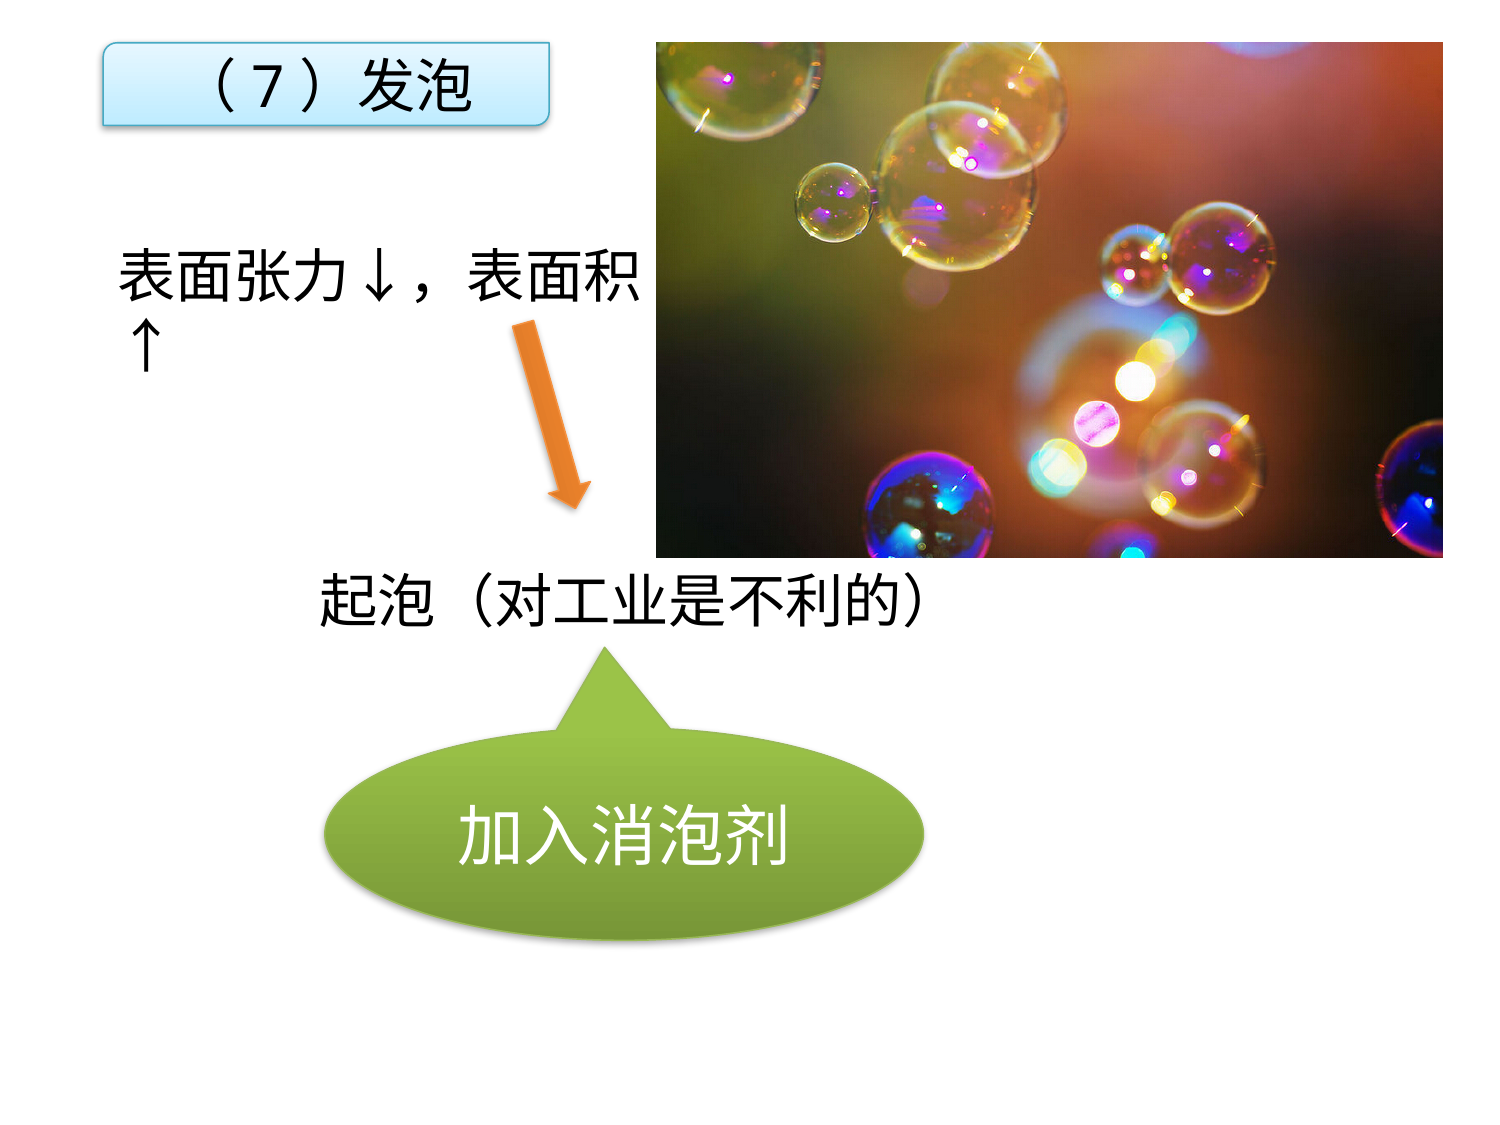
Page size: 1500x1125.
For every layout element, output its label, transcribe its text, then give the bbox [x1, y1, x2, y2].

picture [656, 42, 1443, 558]
text_box 表面张力↓，表面积↑ [102, 231, 651, 387]
text_box 起泡（对工业是不利的） [304, 557, 976, 642]
text_box [511, 319, 592, 510]
text_box （7）发泡 [102, 41, 550, 127]
text_box 加入消泡剂 [324, 646, 925, 942]
